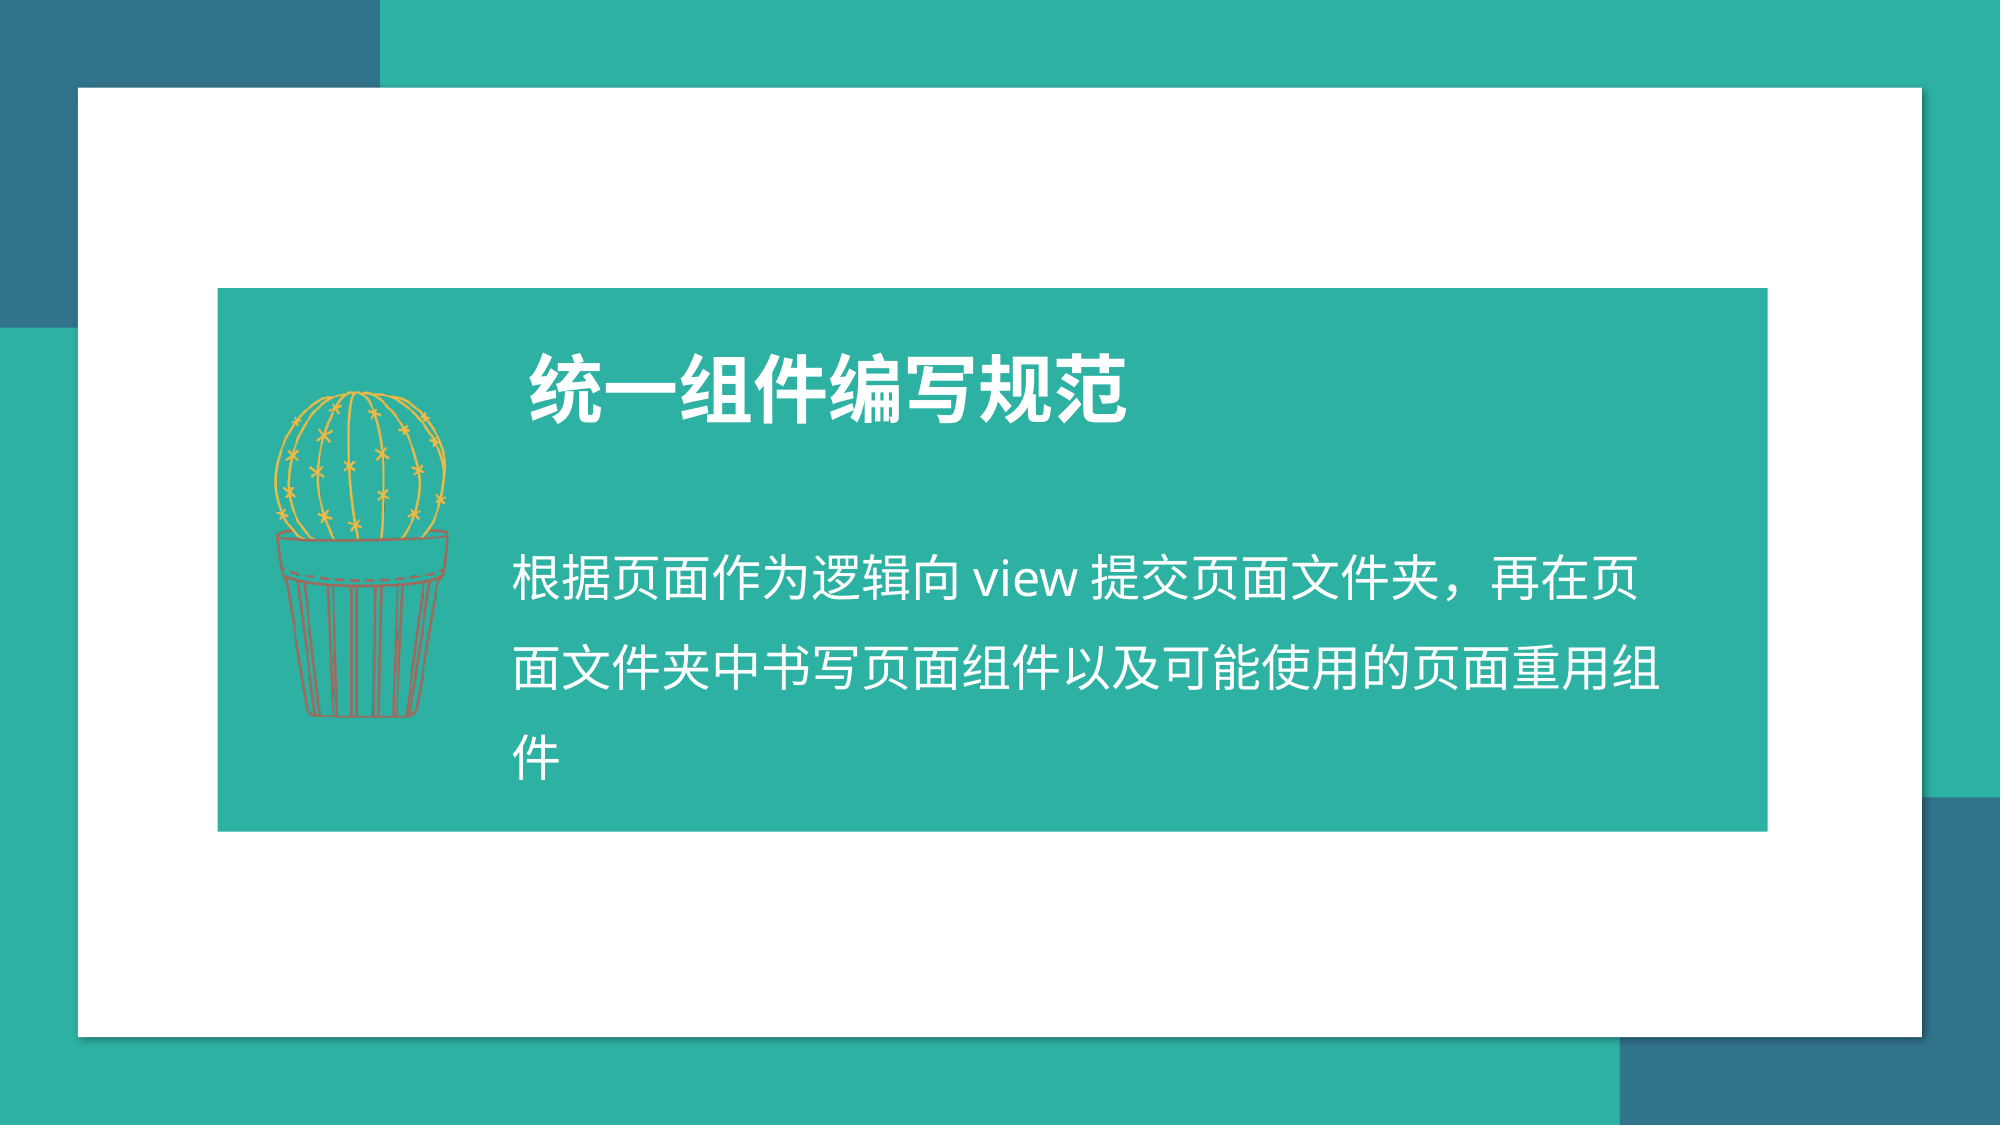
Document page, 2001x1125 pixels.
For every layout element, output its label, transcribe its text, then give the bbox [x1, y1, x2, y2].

text_box [217, 287, 1769, 833]
picture [255, 268, 449, 724]
text_box 统一组件编写规范 [514, 335, 1212, 440]
text_box 根据页面作为逻辑向view提交页面文件夹，再在页面文件夹中书写页面组件以及可能使用的页面重用组件 [497, 509, 1685, 795]
